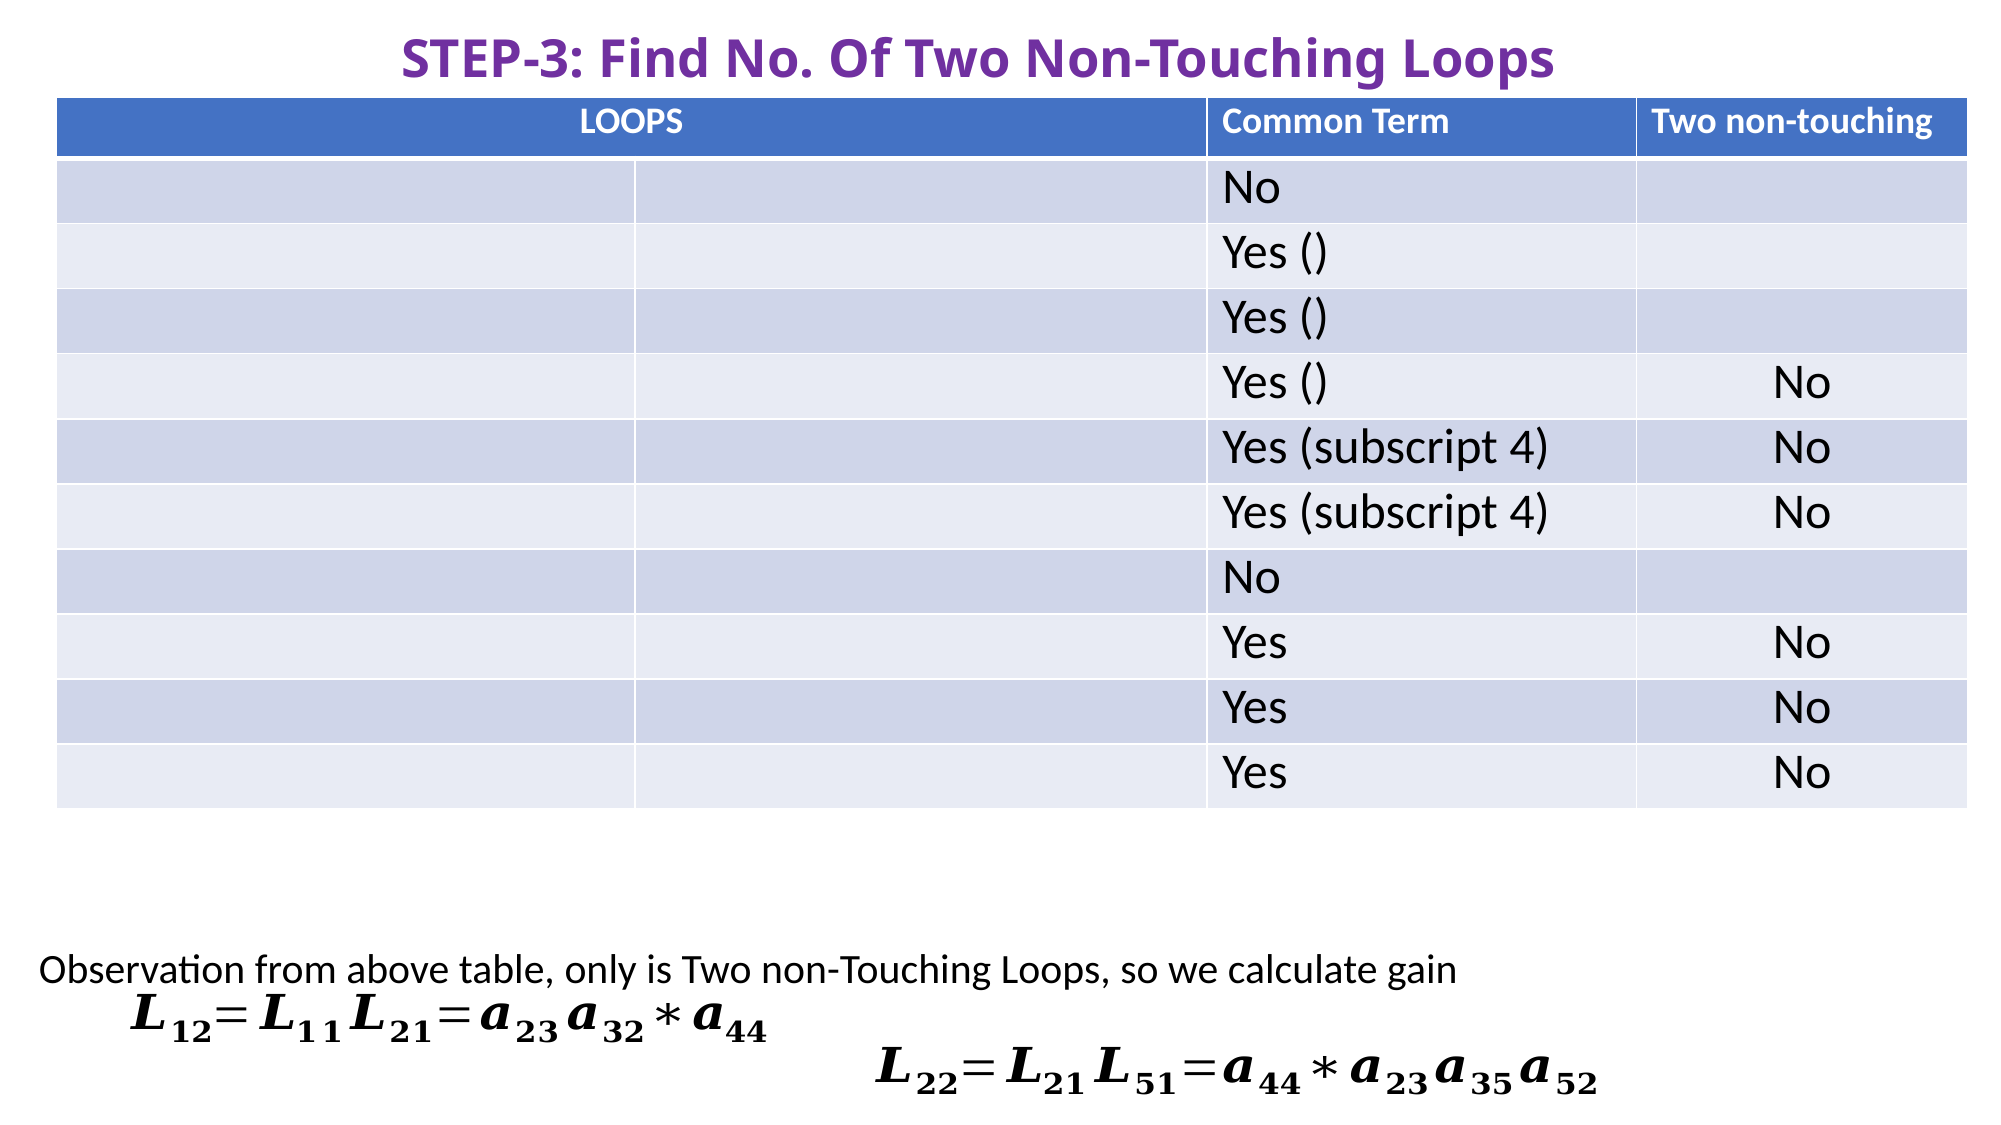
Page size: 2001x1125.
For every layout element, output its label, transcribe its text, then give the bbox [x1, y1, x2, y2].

title STEP-3: Find No. Of Two Non-Touching Loops [3, 18, 1969, 98]
